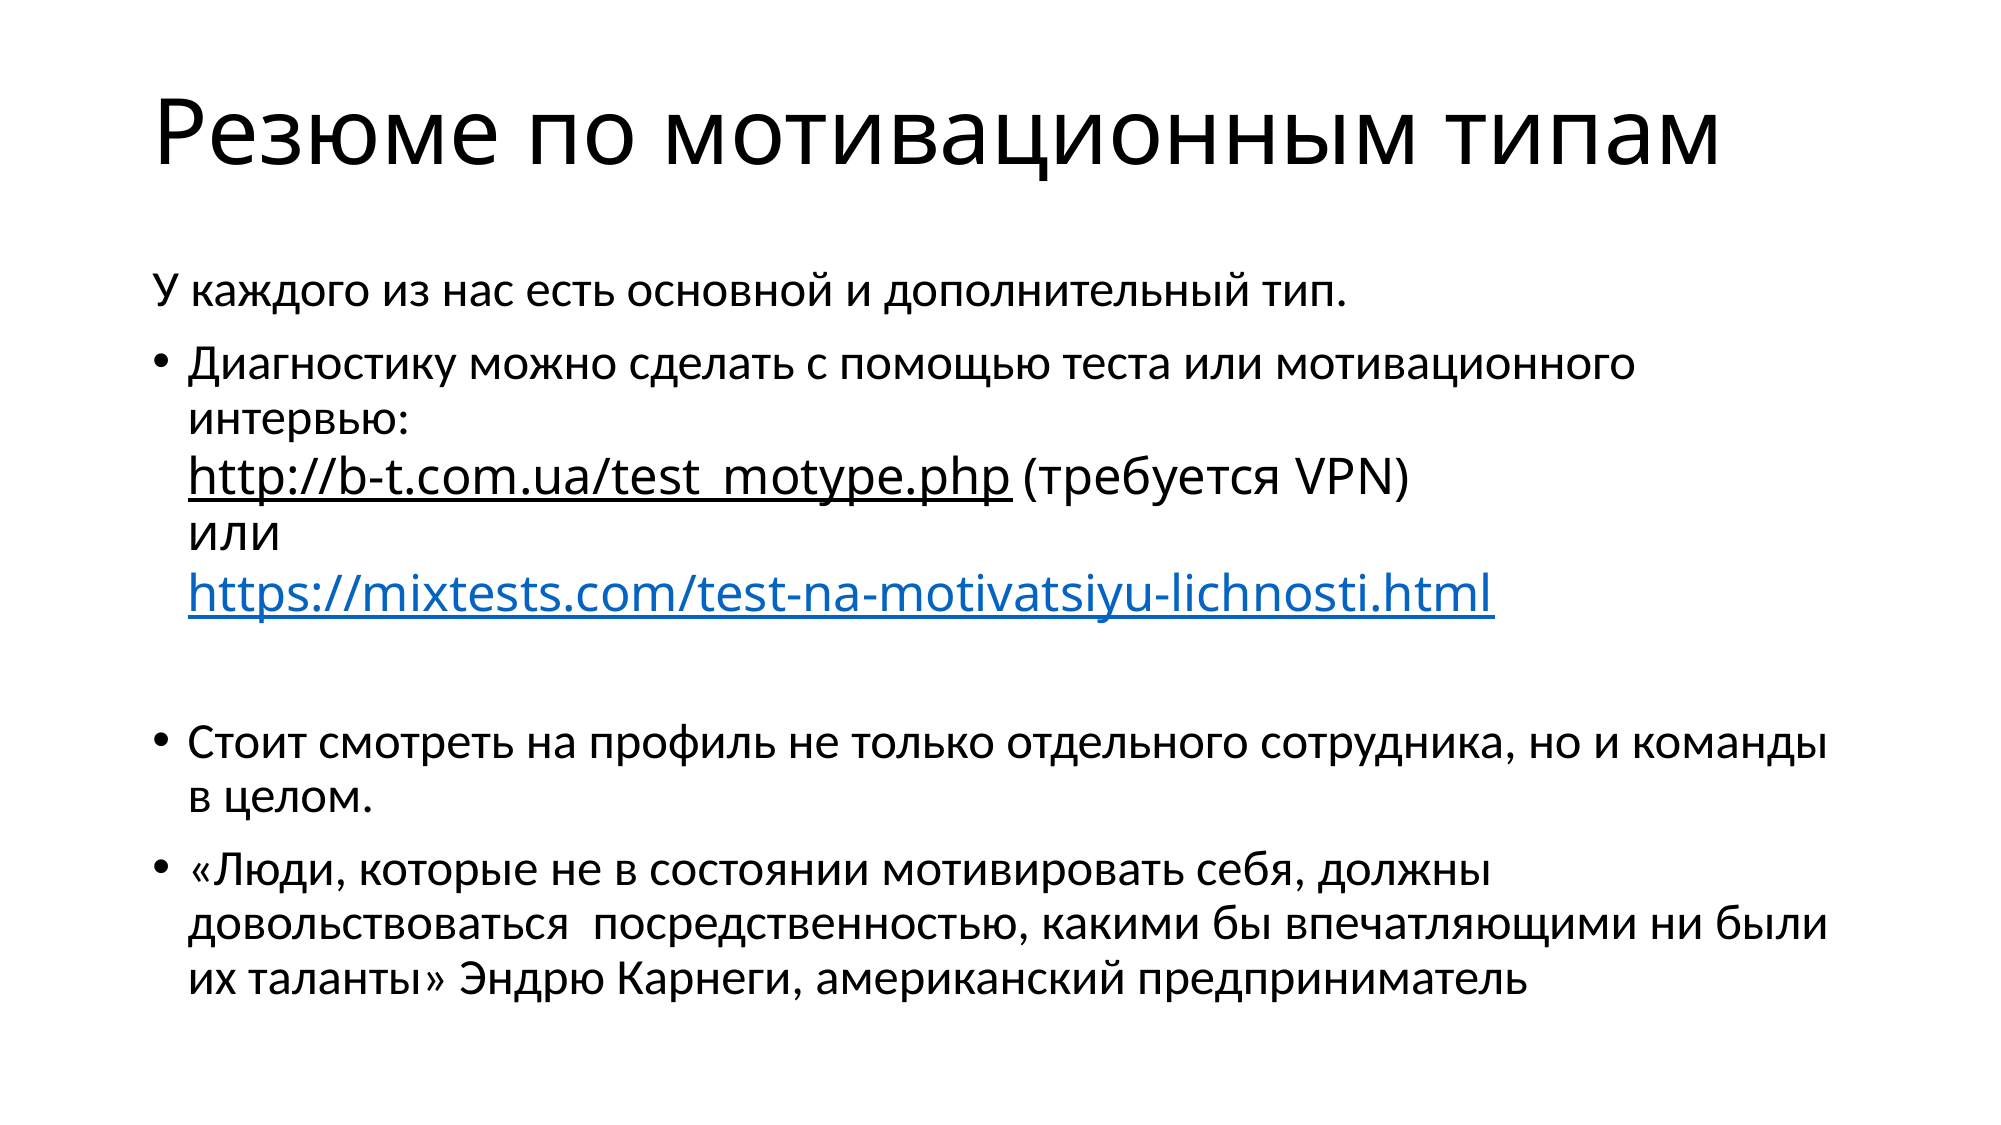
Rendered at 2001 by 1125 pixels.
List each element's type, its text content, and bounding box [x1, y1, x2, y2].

title Резюме по мотивационным типам [137, 59, 1863, 209]
list У каждого из нас есть основной и дополнительный тип. Диагностику можно сделать с помощью теста или мотивационного интервью: http://b-t.com.ua/test_motype.php (требуется VPN) или https://mixtests.com/test-na-motivatsiyu-lichnosti.html Стоит смотреть на профиль не только отдельного сотрудника, но и команды в целом. «Люди, которые не в состоянии мотивировать себя, должны довольствоваться посредственностью, какими бы впечатляющими ни были их таланты» Эндрю Карнеги, американский предприниматель [137, 255, 1863, 1014]
